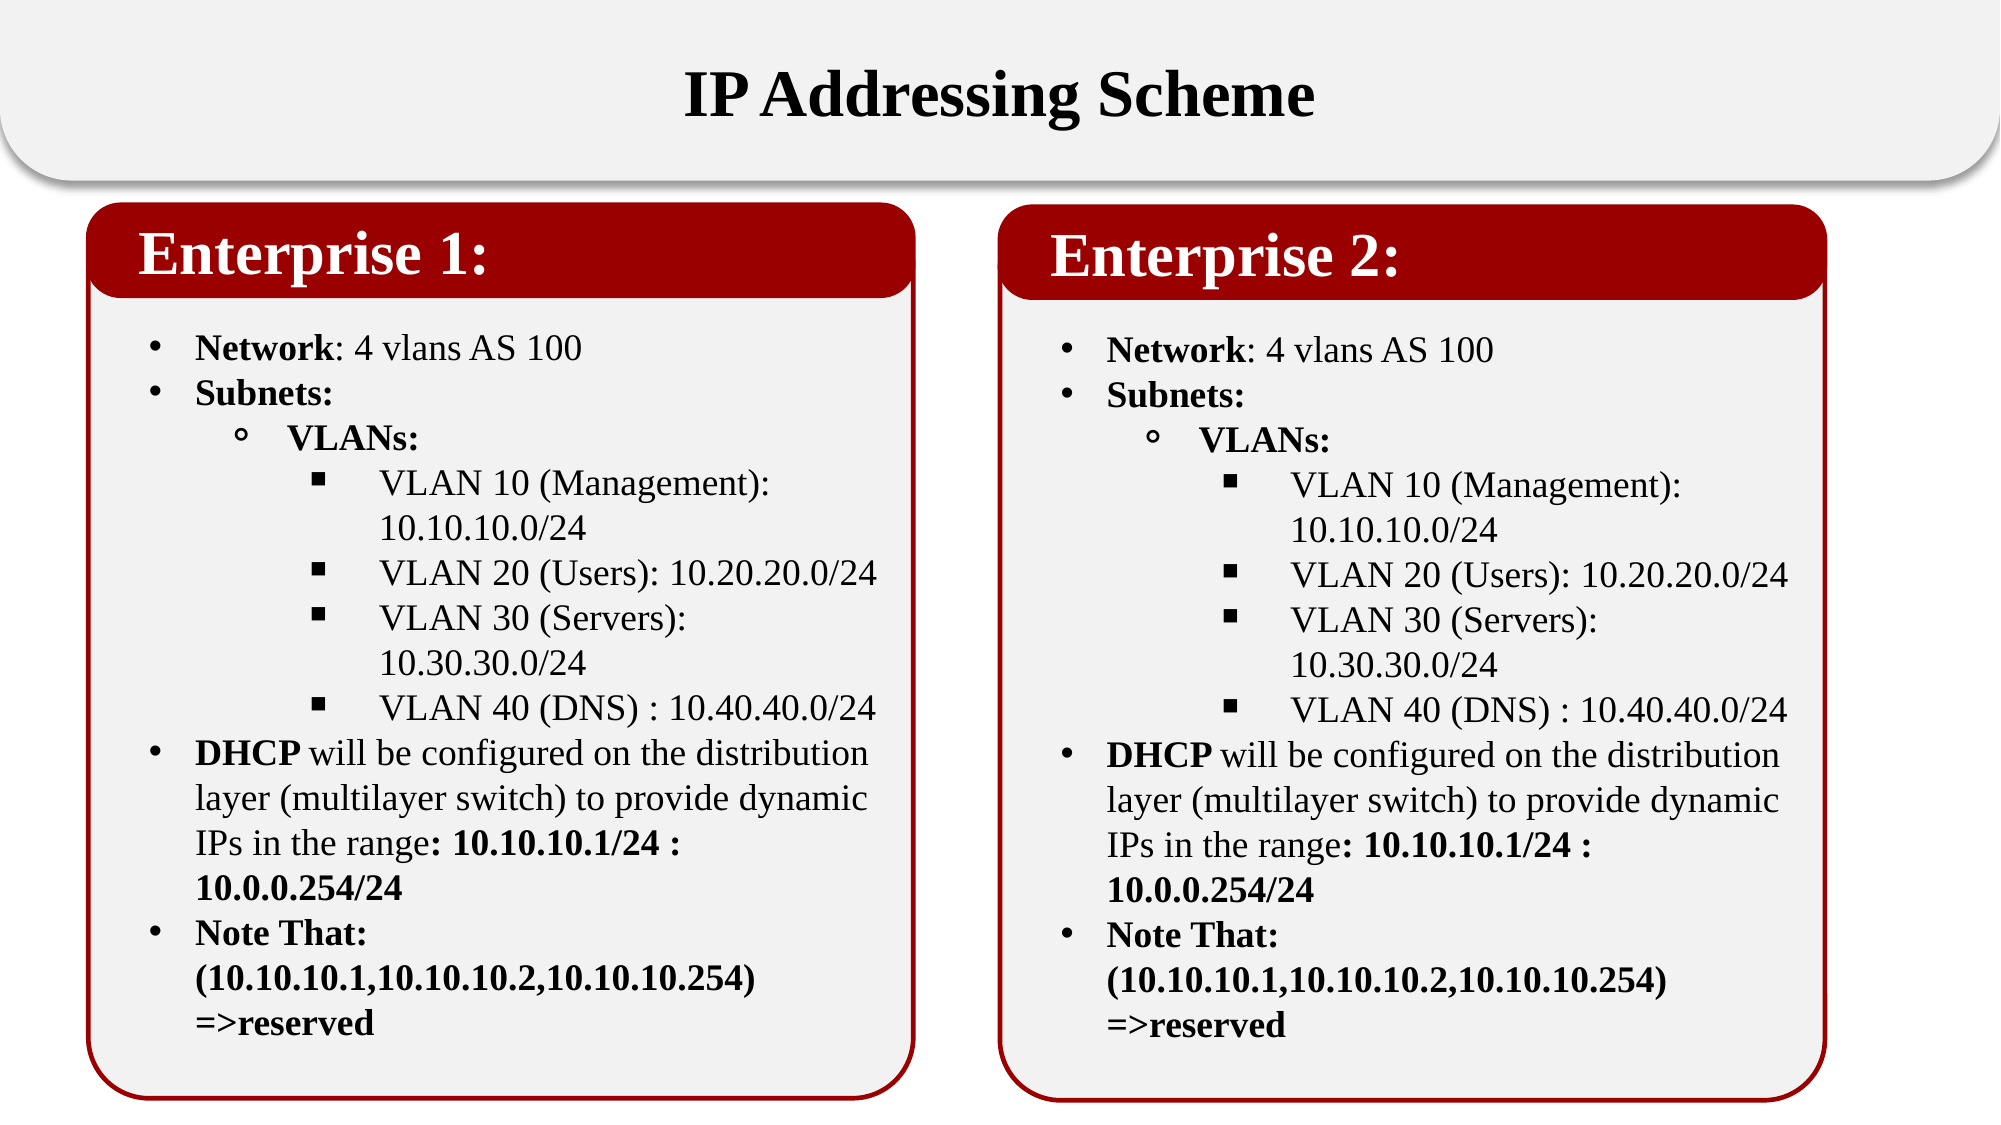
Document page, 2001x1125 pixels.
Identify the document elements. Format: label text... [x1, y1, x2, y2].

text_box IP Addressing Scheme [601, 42, 1399, 137]
text_box [0, 0, 2000, 182]
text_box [88, 204, 914, 1099]
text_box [999, 206, 1825, 1101]
